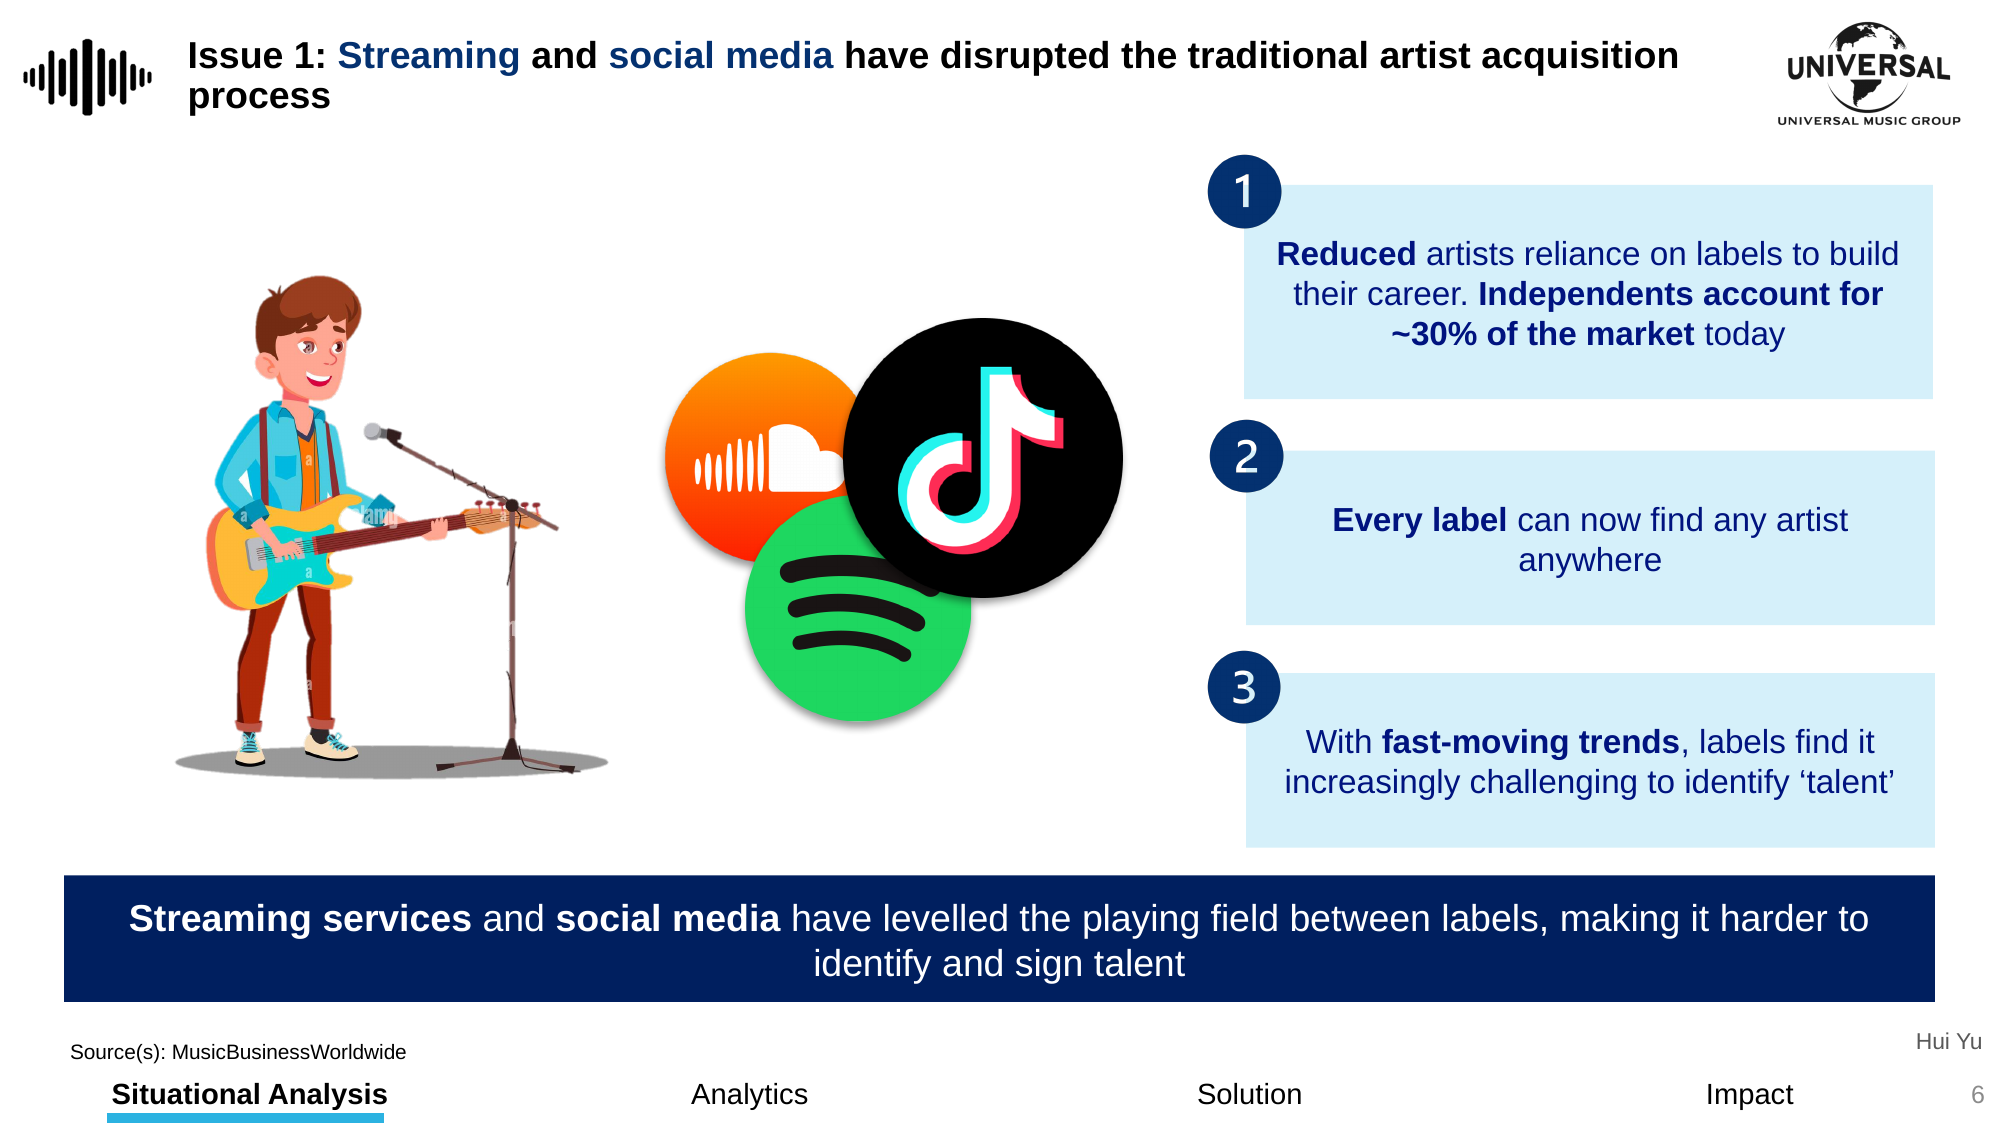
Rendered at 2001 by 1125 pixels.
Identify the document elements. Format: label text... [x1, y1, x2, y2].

text_box Reduced artists reliance on labels to build their career. Independents account for ~30% of the market today [1244, 184, 1933, 400]
text_box With fast-moving trends, labels find it increasingly challenging to identify ‘talent’ [1246, 673, 1935, 848]
picture [1200, 410, 1293, 502]
picture [1775, 19, 1963, 141]
title Issue 1: Streaming and social media have disrupted the traditional artist acquisition process [172, 24, 1748, 129]
list Hui Yu [1775, 1021, 1998, 1063]
picture [0, 10, 214, 141]
picture [93, 237, 1148, 788]
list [1198, 145, 1291, 238]
text_box Streaming services and social media have levelled the playing field between labels, making it harder to identify and sign talent [63, 874, 1936, 1003]
slide_number 6 [1550, 1067, 2000, 1121]
picture [1198, 641, 1290, 733]
text_box Source(s): MusicBusinessWorldwide [55, 1032, 614, 1073]
text_box Every label can now find any artist anywhere [1246, 450, 1935, 626]
